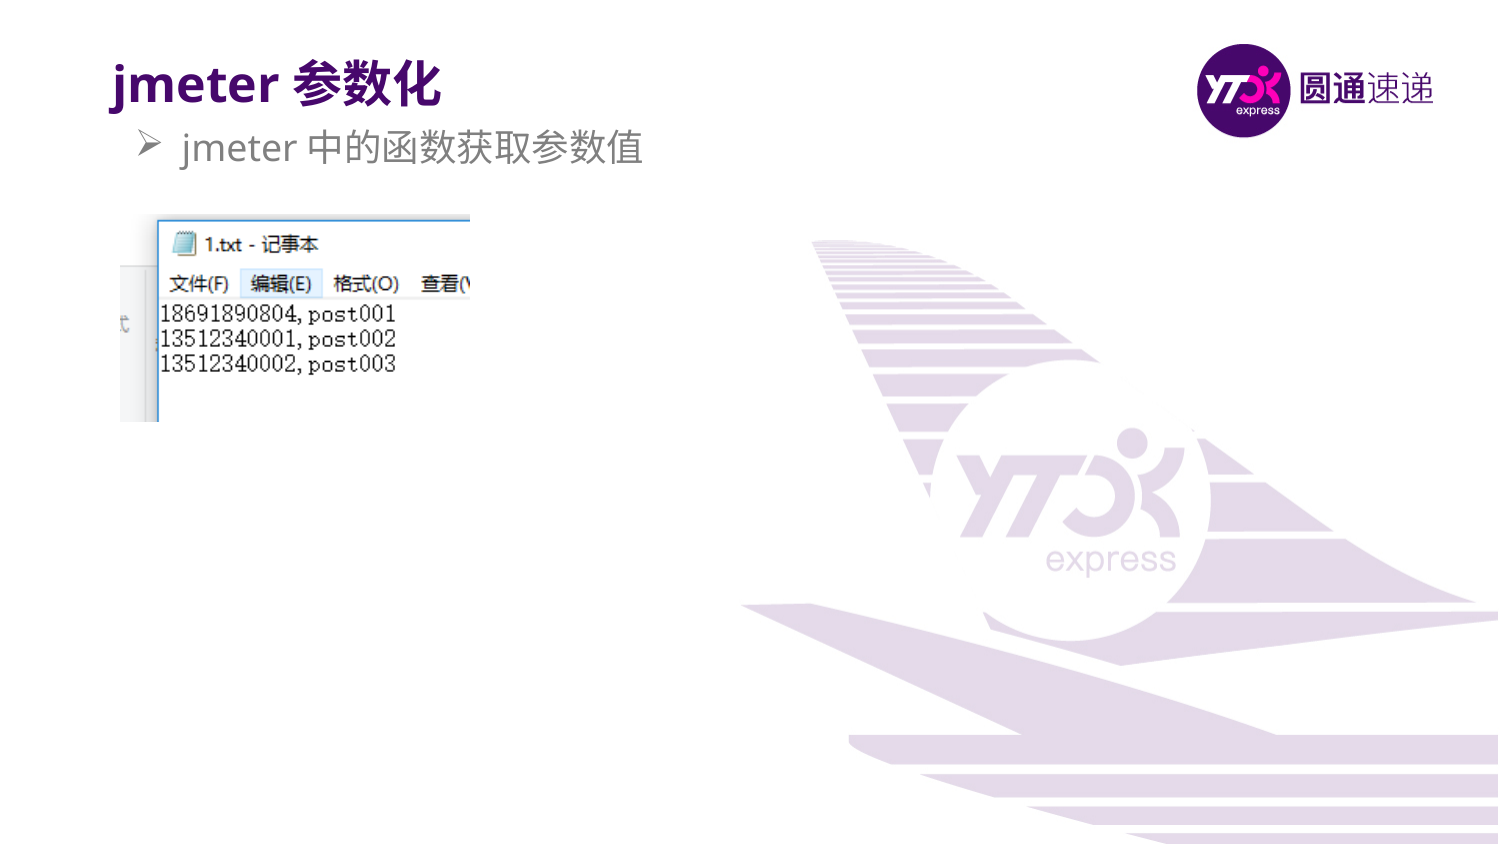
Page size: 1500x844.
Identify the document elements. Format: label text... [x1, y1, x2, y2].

list jmeter中的函数获取参数值 [120, 121, 1366, 778]
picture [0, 0, 1500, 844]
list jmeter参数化 [97, 52, 857, 132]
